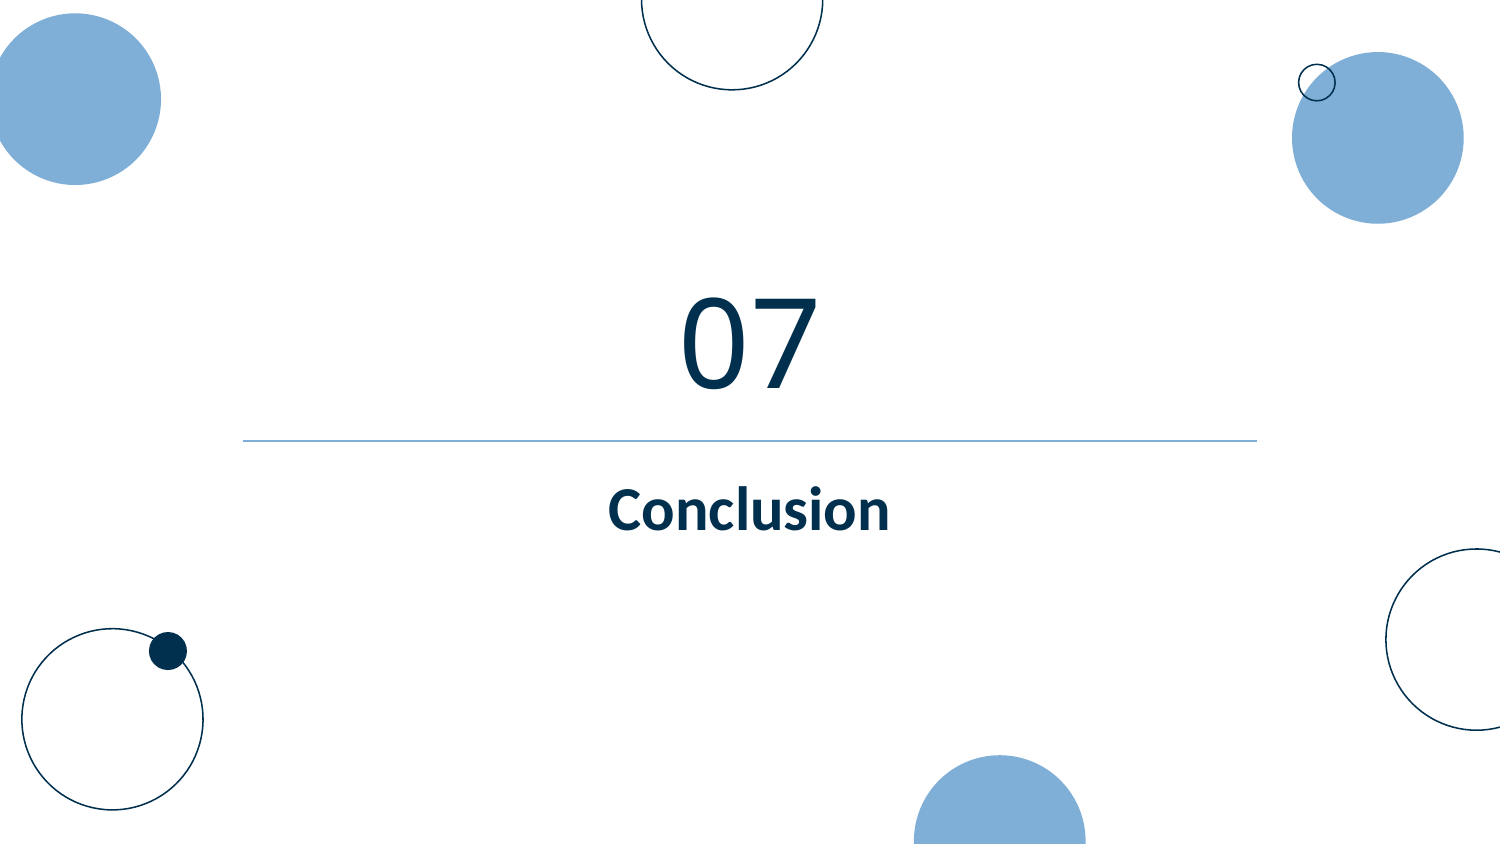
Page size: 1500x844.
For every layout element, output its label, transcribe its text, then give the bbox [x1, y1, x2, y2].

title Conclusion [242, 453, 1258, 598]
title 07 [640, 246, 860, 429]
